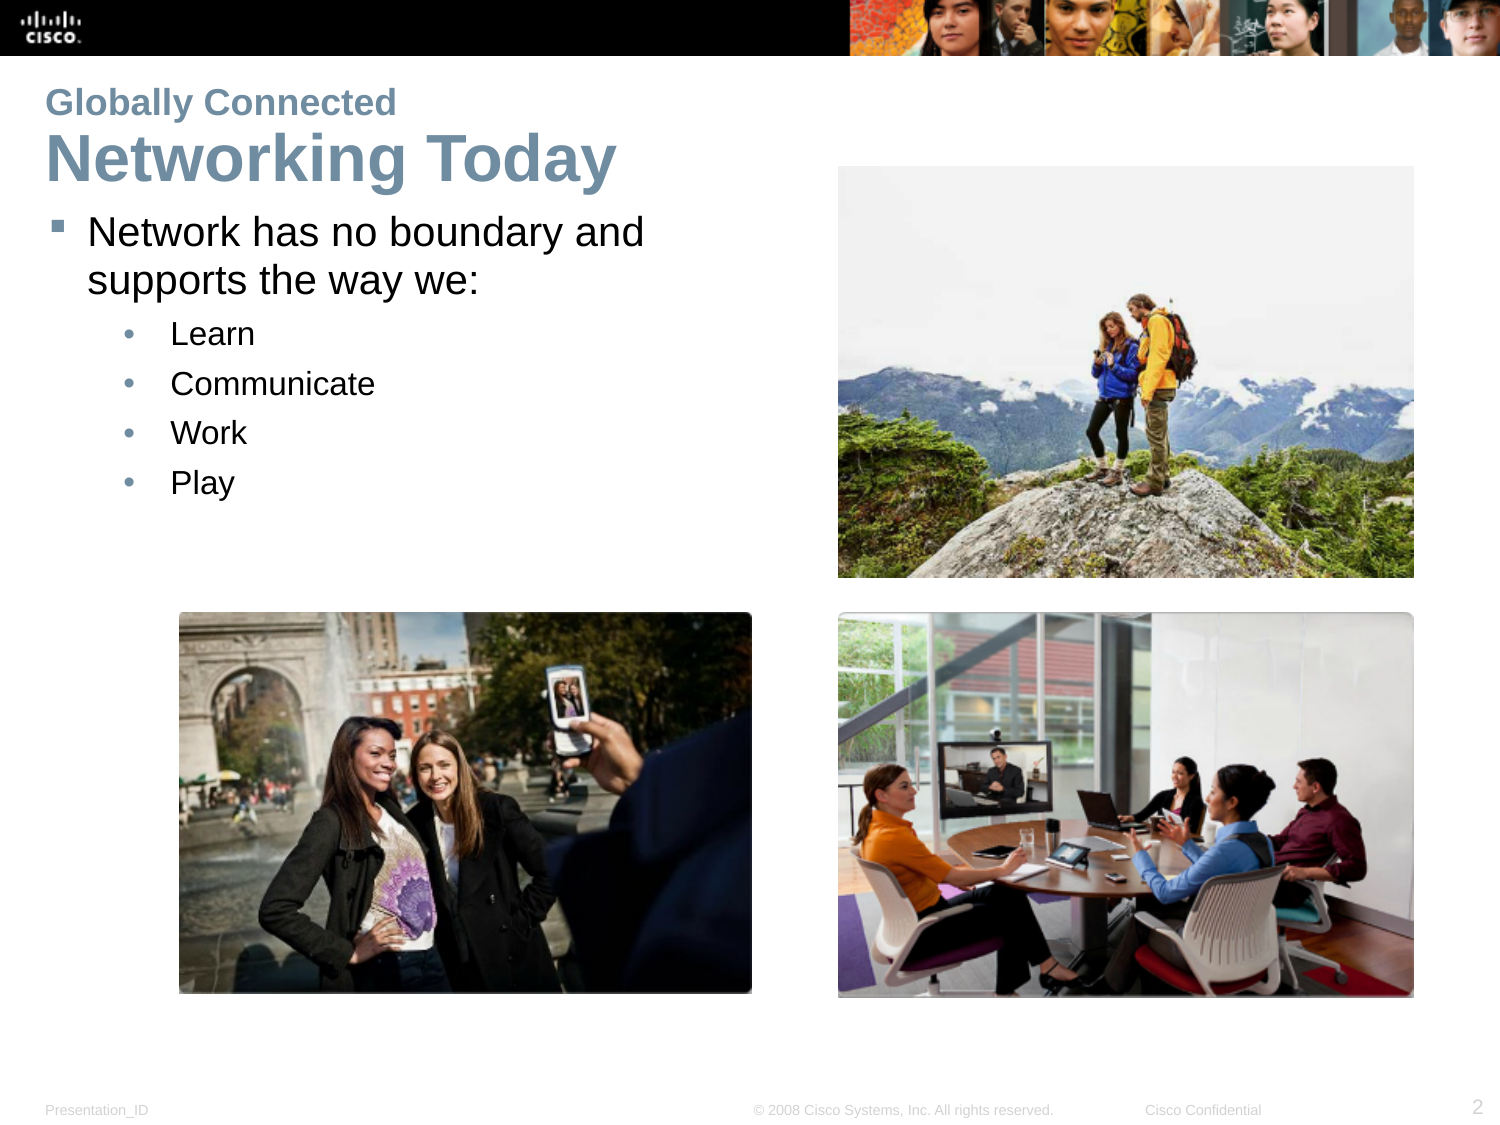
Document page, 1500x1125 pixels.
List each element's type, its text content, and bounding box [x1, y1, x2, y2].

list Network has no boundary and supports the way we: Learn Communicate Work Play [34, 202, 766, 578]
picture [0, 0, 1500, 56]
title Globally Connected Networking Today [31, 64, 1471, 203]
picture [838, 165, 1415, 579]
picture [179, 612, 752, 994]
picture [838, 612, 1415, 998]
